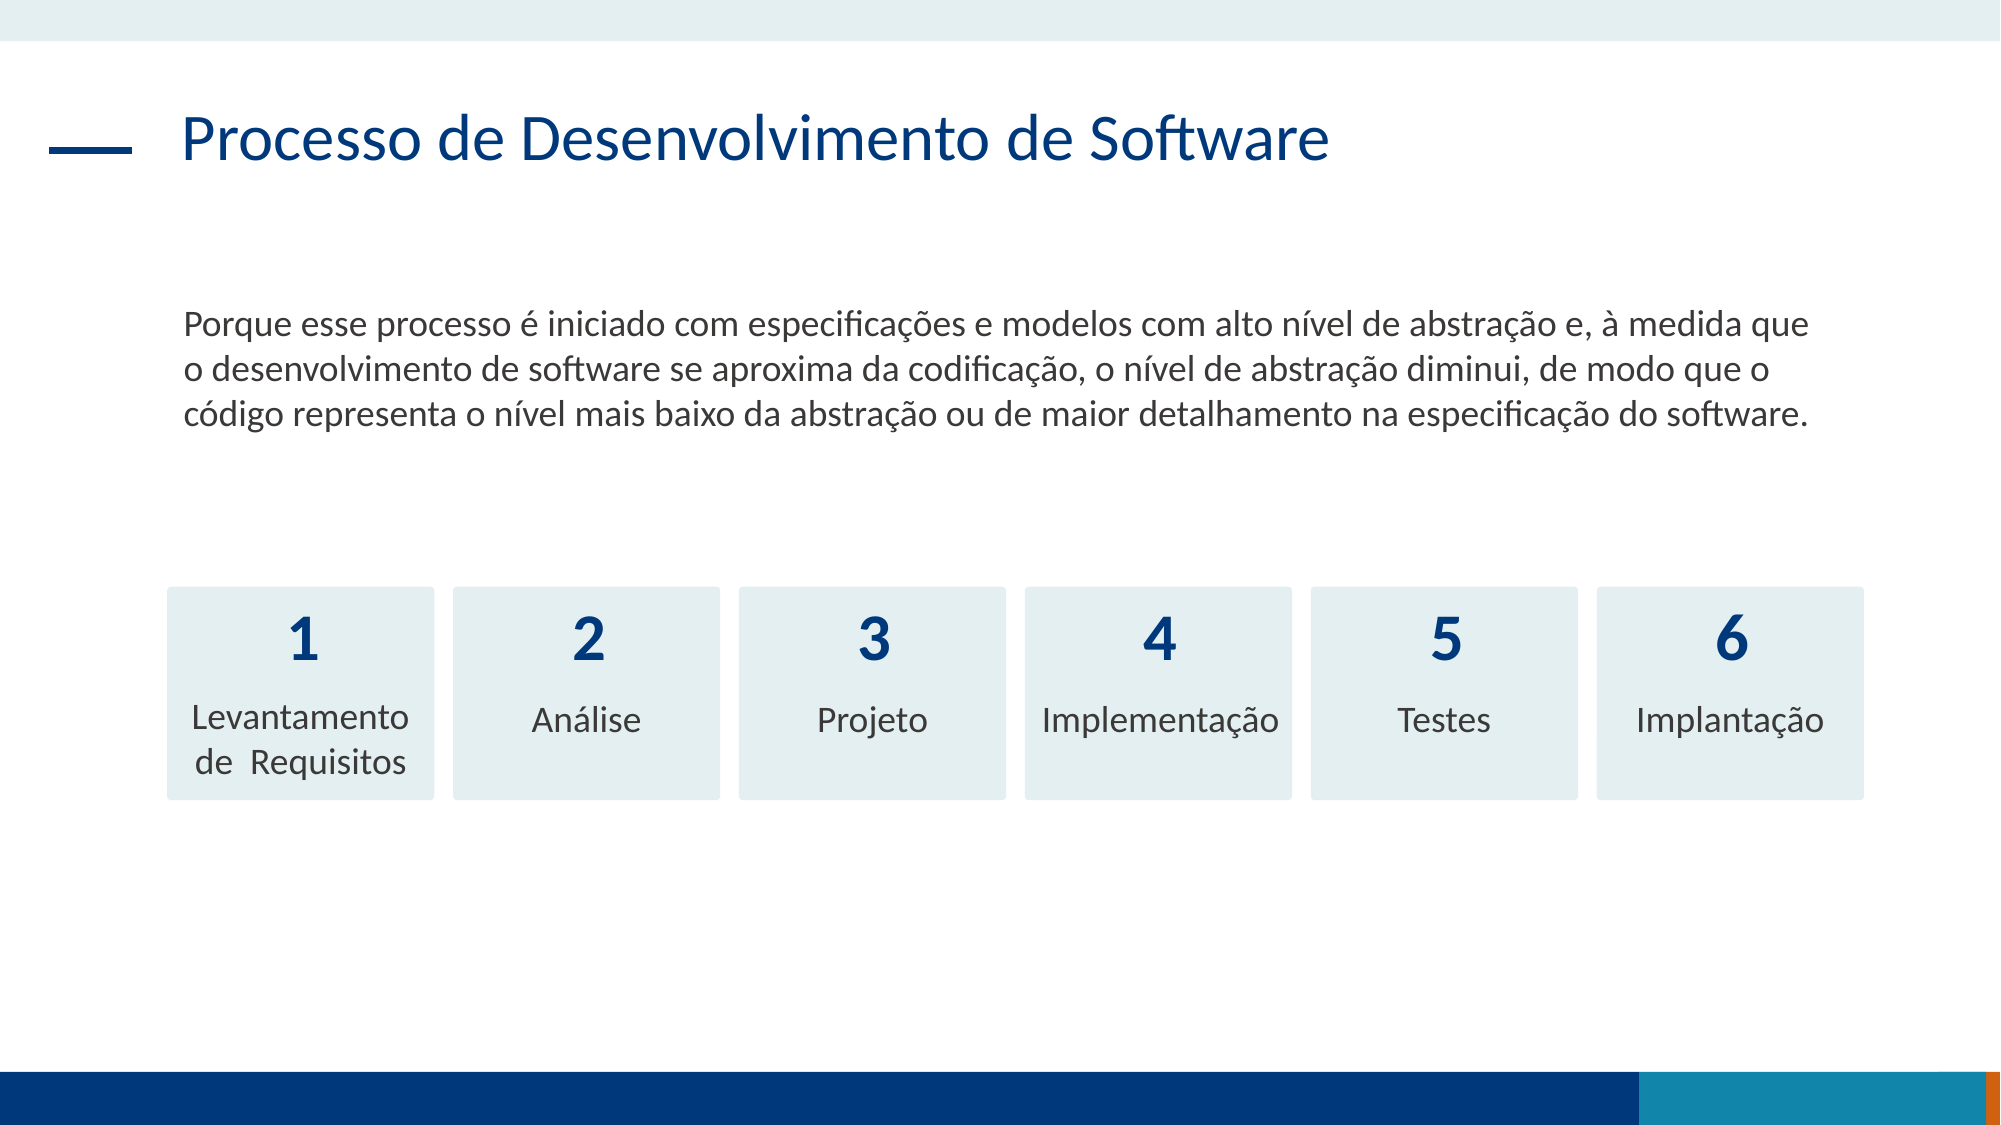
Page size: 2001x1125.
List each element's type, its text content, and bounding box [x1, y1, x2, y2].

text_box [451, 585, 722, 802]
list Processo de Desenvolvimento de Software [167, 95, 1833, 237]
text_box Levantamento de Requisitos [167, 684, 435, 790]
text_box Implementação [1017, 687, 1304, 747]
text_box 6 [1615, 586, 1850, 682]
text_box [1023, 747, 1294, 802]
text_box [166, 585, 436, 802]
text_box Projeto [738, 687, 1007, 747]
text_box [1595, 585, 1865, 802]
text_box 5 [1329, 586, 1564, 682]
text_box [737, 585, 1008, 802]
text_box Análise [453, 687, 721, 747]
text_box 4 [1043, 586, 1278, 682]
text_box [1309, 585, 1580, 802]
text_box 2 [471, 586, 707, 682]
text_box Testes [1310, 687, 1578, 747]
text_box Implantação [1596, 687, 1864, 747]
text_box 3 [757, 586, 993, 682]
text_box 1 [185, 586, 421, 682]
text_box [1023, 585, 1294, 687]
text_box Porque esse processo é iniciado com especificações e modelos com alto nível de abstração e, à medida que o desenvolvimento de software se aproxima da codificação, o nível de abstração diminui, de modo que o código representa o nível mais baixo da abstração ou de maior detalhamento na especificação do software. [168, 291, 1835, 442]
